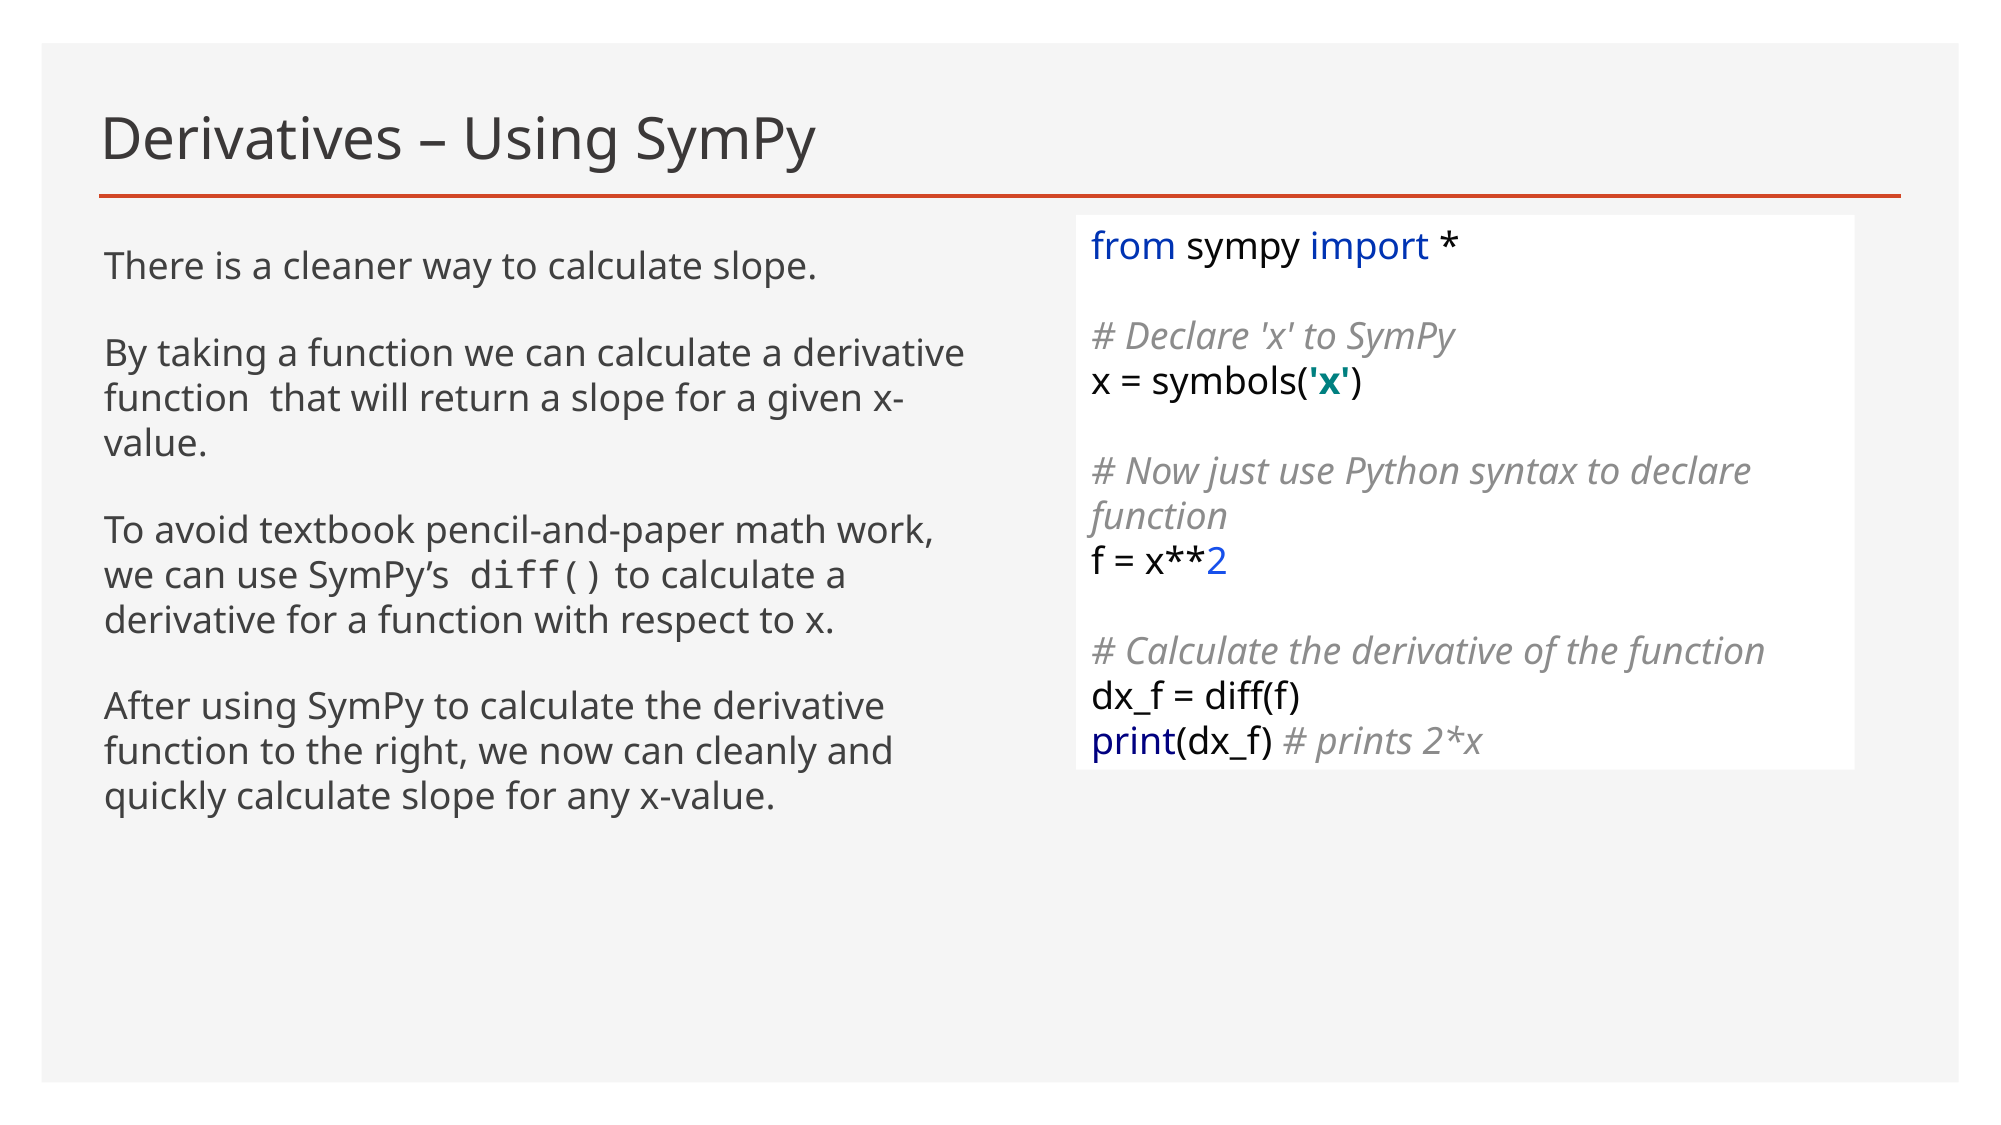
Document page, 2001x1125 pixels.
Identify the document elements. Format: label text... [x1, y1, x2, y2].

text_box from sympy import * # Declare 'x' to SymPy x = symbols('x') # Now just use Python syntax to declare function f = x**2 # Calculate the derivative of the function dx_f = diff(f) print(dx_f) # prints 2*x [1076, 214, 1855, 770]
title Derivatives – Using SymPy [85, 73, 1089, 179]
